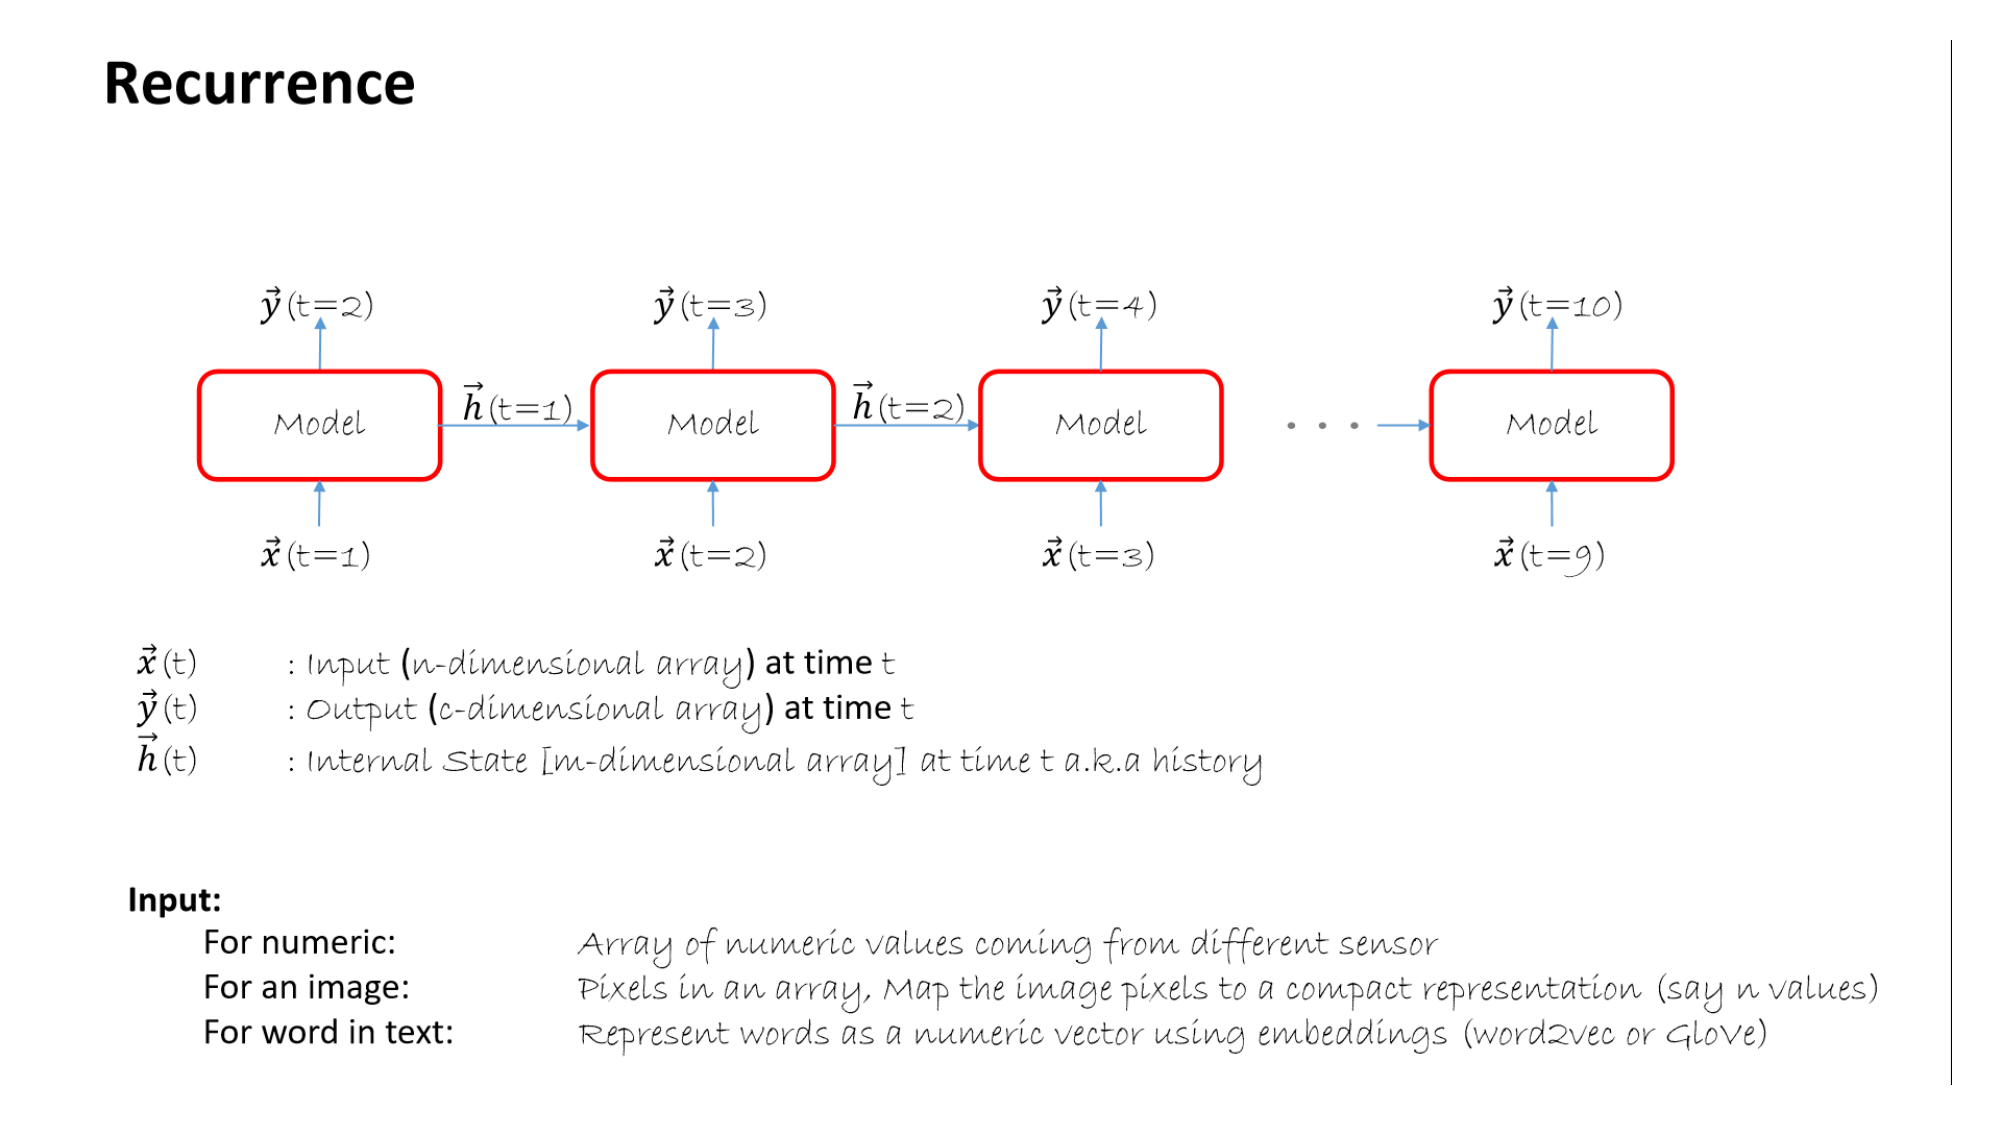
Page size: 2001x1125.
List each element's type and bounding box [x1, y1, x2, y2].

picture [48, 40, 1952, 1085]
